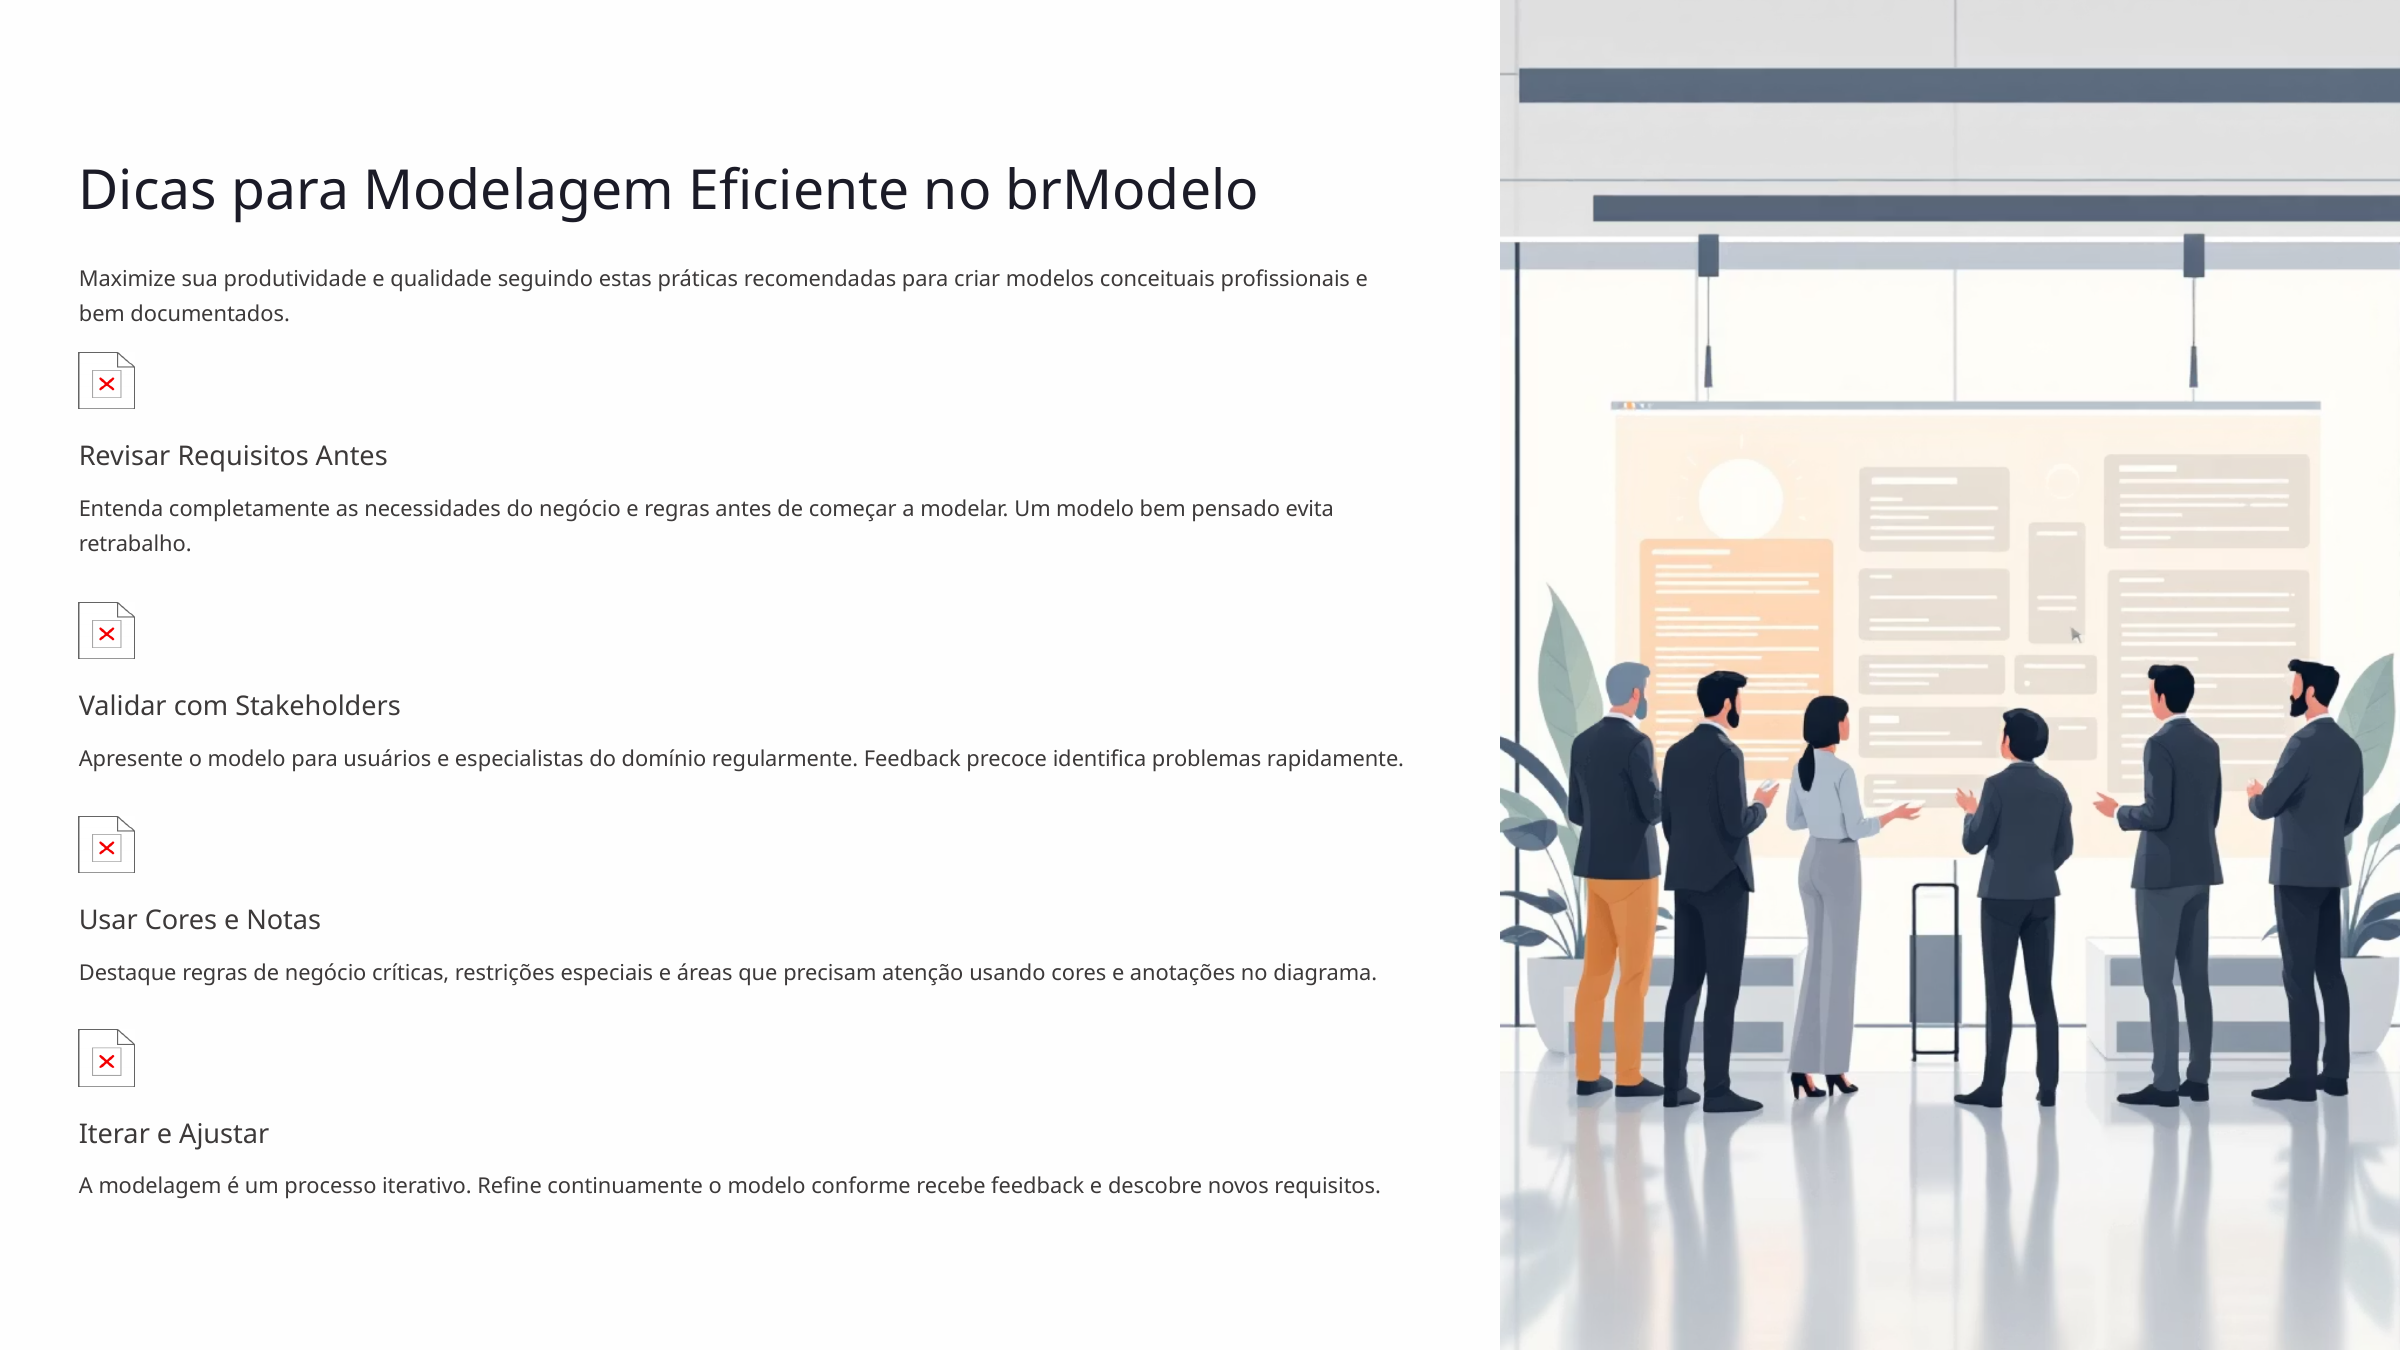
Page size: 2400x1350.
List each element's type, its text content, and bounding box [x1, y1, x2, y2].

picture [78, 1029, 135, 1087]
text_box Maximize sua produtividade e qualidade seguindo estas práticas recomendadas para criar modelos conceituais profissionais e bem documentados. [78, 255, 1422, 327]
picture [78, 602, 135, 659]
text_box Validar com Stakeholders [78, 686, 410, 722]
text_box Dicas para Modelagem Eficiente no brModelo [78, 151, 1267, 222]
text_box Usar Cores e Notas [78, 900, 360, 936]
text_box Destaque regras de negócio críticas, restrições especiais e áreas que precisam atenção usando cores e anotações no diagrama. [78, 948, 1422, 985]
text_box Revisar Requisitos Antes [78, 436, 394, 472]
text_box Iterar e Ajustar [78, 1114, 360, 1150]
picture [78, 352, 135, 409]
text_box A modelagem é um processo iterativo. Refine continuamente o modelo conforme recebe feedback e descobre novos requisitos. [78, 1162, 1422, 1199]
picture [1499, 0, 2400, 1350]
picture [78, 816, 135, 873]
text_box Apresente o modelo para usuários e especialistas do domínio regularmente. Feedback precoce identifica problemas rapidamente. [78, 735, 1422, 772]
text_box Entenda completamente as necessidades do negócio e regras antes de começar a modelar. Um modelo bem pensado evita retrabalho. [78, 485, 1422, 558]
